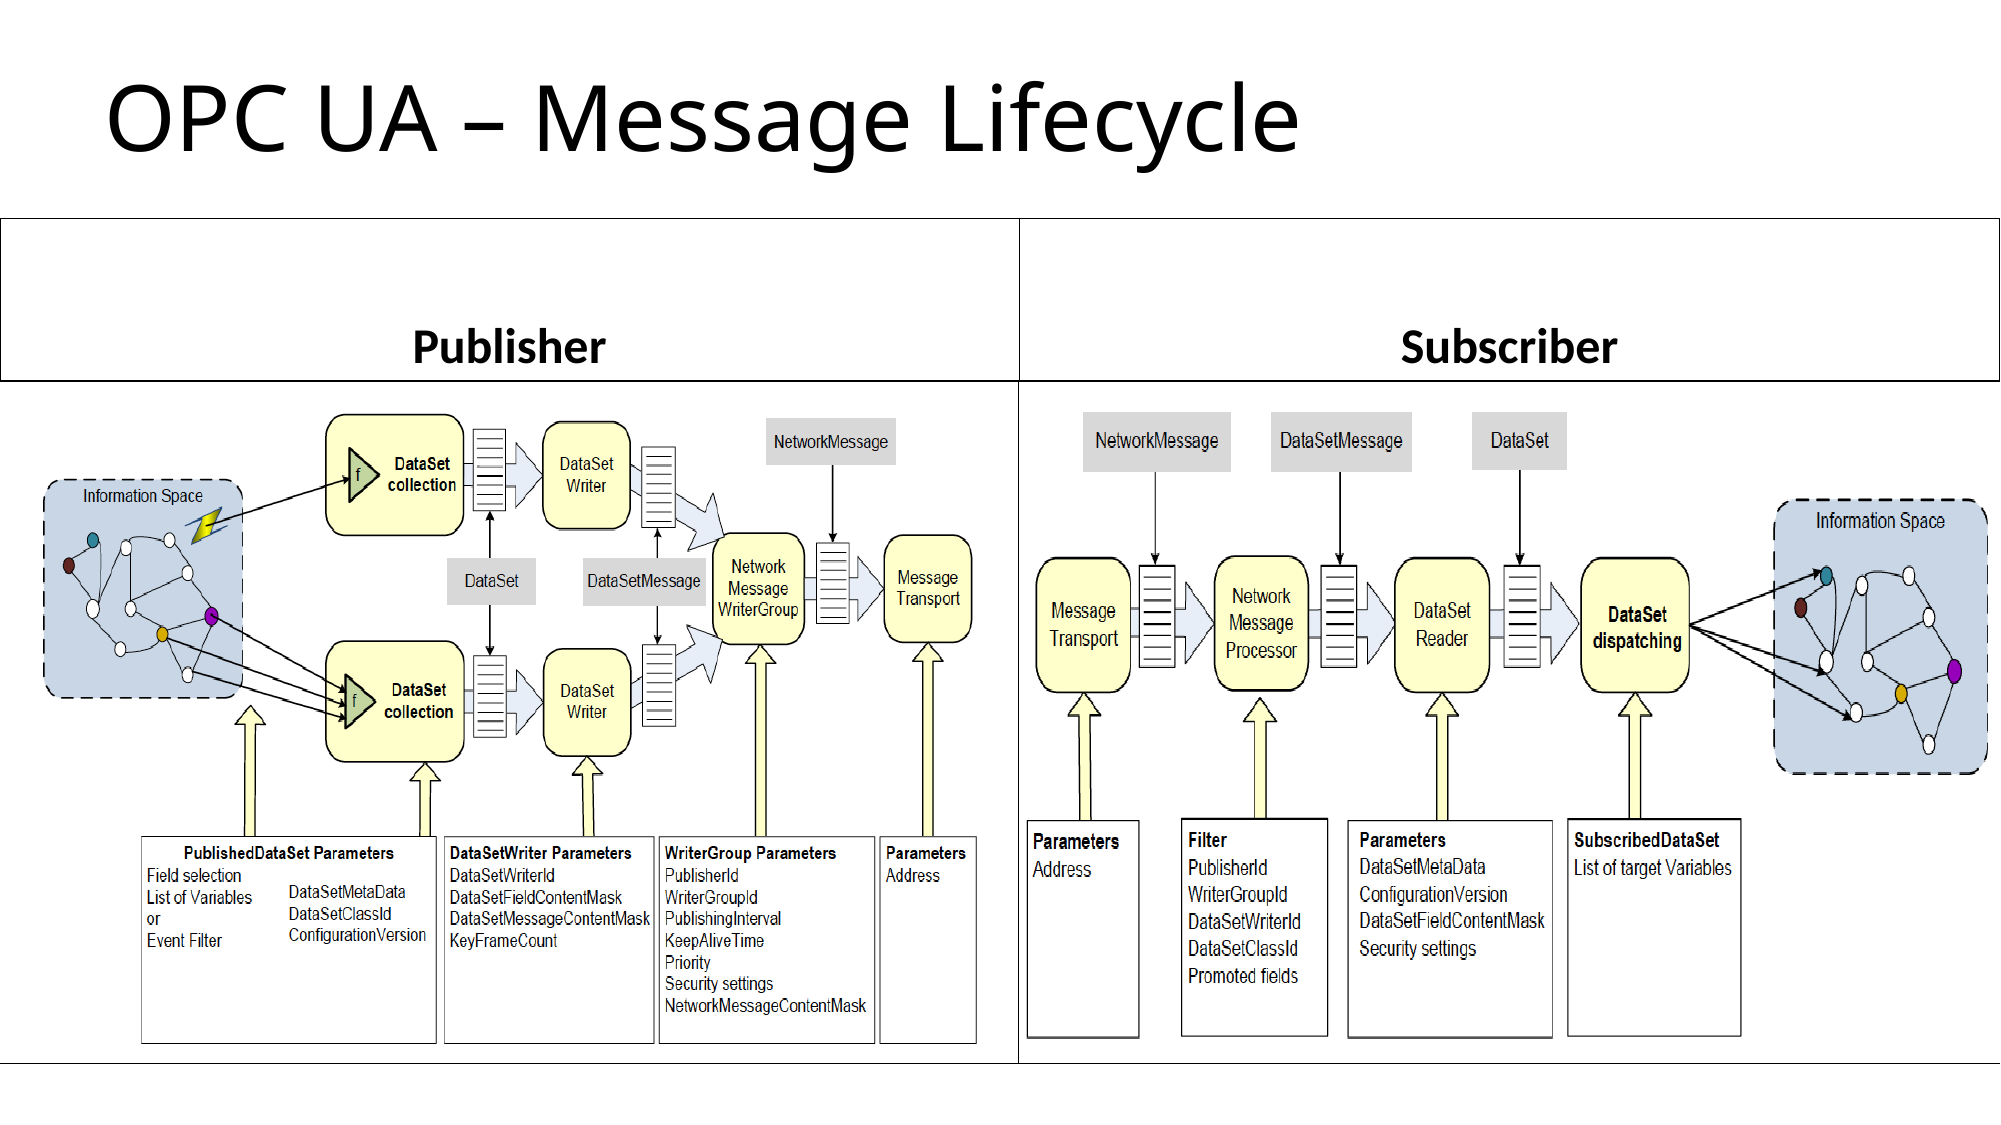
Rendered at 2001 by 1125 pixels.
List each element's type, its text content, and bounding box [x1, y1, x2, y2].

title OPC UA – Message Lifecycle [89, 12, 1815, 218]
list Subscriber [1019, 218, 2000, 380]
list Publisher [0, 218, 1019, 380]
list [1019, 381, 2000, 1063]
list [0, 381, 1019, 1063]
